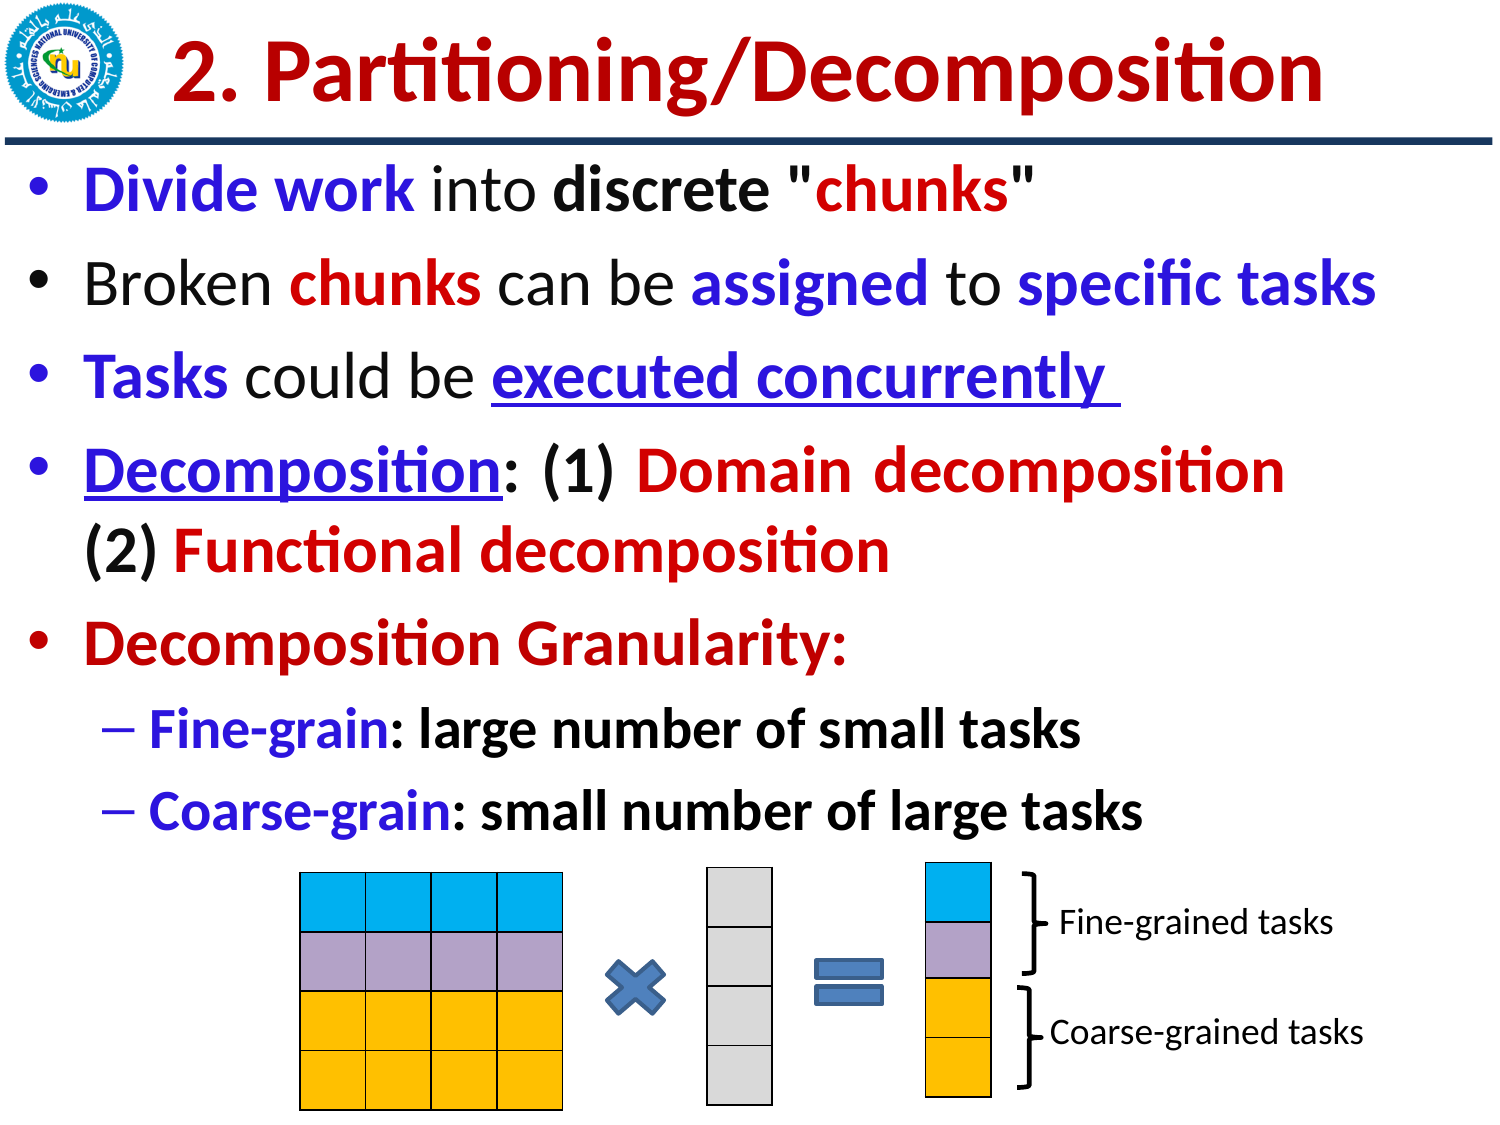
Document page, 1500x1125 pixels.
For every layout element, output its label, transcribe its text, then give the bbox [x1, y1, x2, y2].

table_cell [301, 1051, 365, 1109]
text_box [1021, 872, 1044, 975]
text_box [814, 958, 884, 980]
table_header [498, 873, 562, 931]
table_cell [498, 933, 562, 990]
text_box Coarse-grained tasks [1035, 1000, 1380, 1060]
table_cell [432, 1051, 496, 1109]
table_header [432, 873, 496, 931]
table_cell [708, 1046, 771, 1104]
table_cell [366, 1051, 430, 1109]
text_box [1017, 986, 1035, 1089]
table_cell [432, 992, 496, 1050]
table_cell [498, 992, 562, 1050]
table_header [926, 863, 990, 921]
table_cell [432, 933, 496, 990]
text_box [814, 984, 884, 1006]
table_cell [498, 1051, 562, 1109]
table_cell [301, 933, 365, 990]
text_box [3, 135, 1494, 147]
table_cell [708, 987, 771, 1045]
table_cell [301, 992, 365, 1050]
text_box Fine-grained tasks [1044, 889, 1350, 950]
table_header [366, 873, 430, 931]
table_header [301, 873, 365, 931]
table_header [708, 868, 771, 926]
table_cell [926, 979, 990, 1037]
text_box [604, 959, 667, 1016]
list Divide work into discrete "chunks" Broken chunks can be assigned to specific tasks Tasks could be executed concurrently Decomposition: (1) Domain decomposition (2) Functional decomposition Decomposition Granularity: Fine-grain: large number of small tasks Coarse-grain: small number of large tasks [12, 137, 1500, 1100]
table_cell [926, 1038, 990, 1096]
table_cell [708, 928, 771, 985]
table_cell [366, 933, 430, 990]
text_box 2. Partitioning/Decomposition [4, 0, 1494, 130]
table_cell [926, 923, 990, 977]
table_cell [366, 992, 430, 1050]
